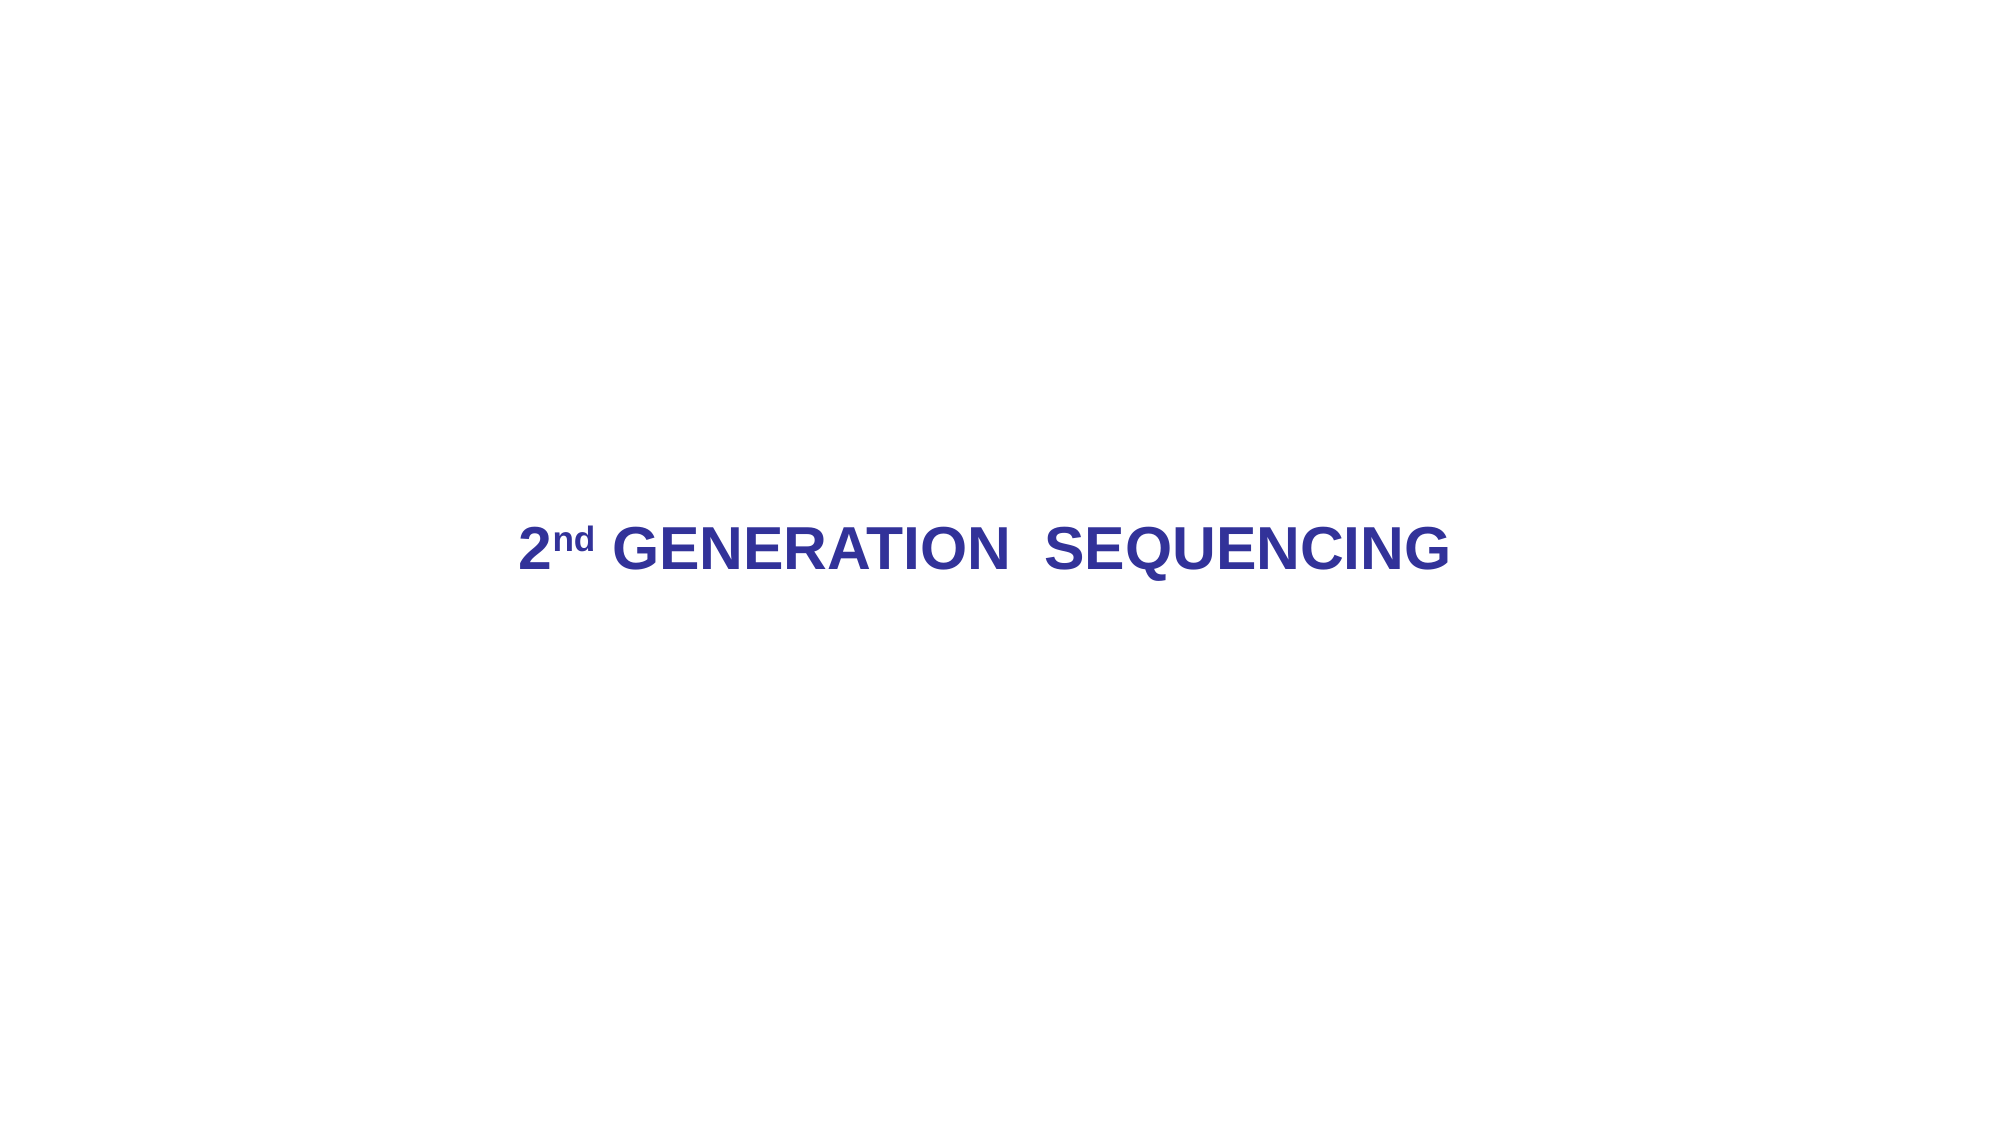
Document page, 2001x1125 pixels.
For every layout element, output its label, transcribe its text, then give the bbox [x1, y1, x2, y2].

text_box 2nd GENERATION SEQUENCING [426, 471, 1542, 582]
